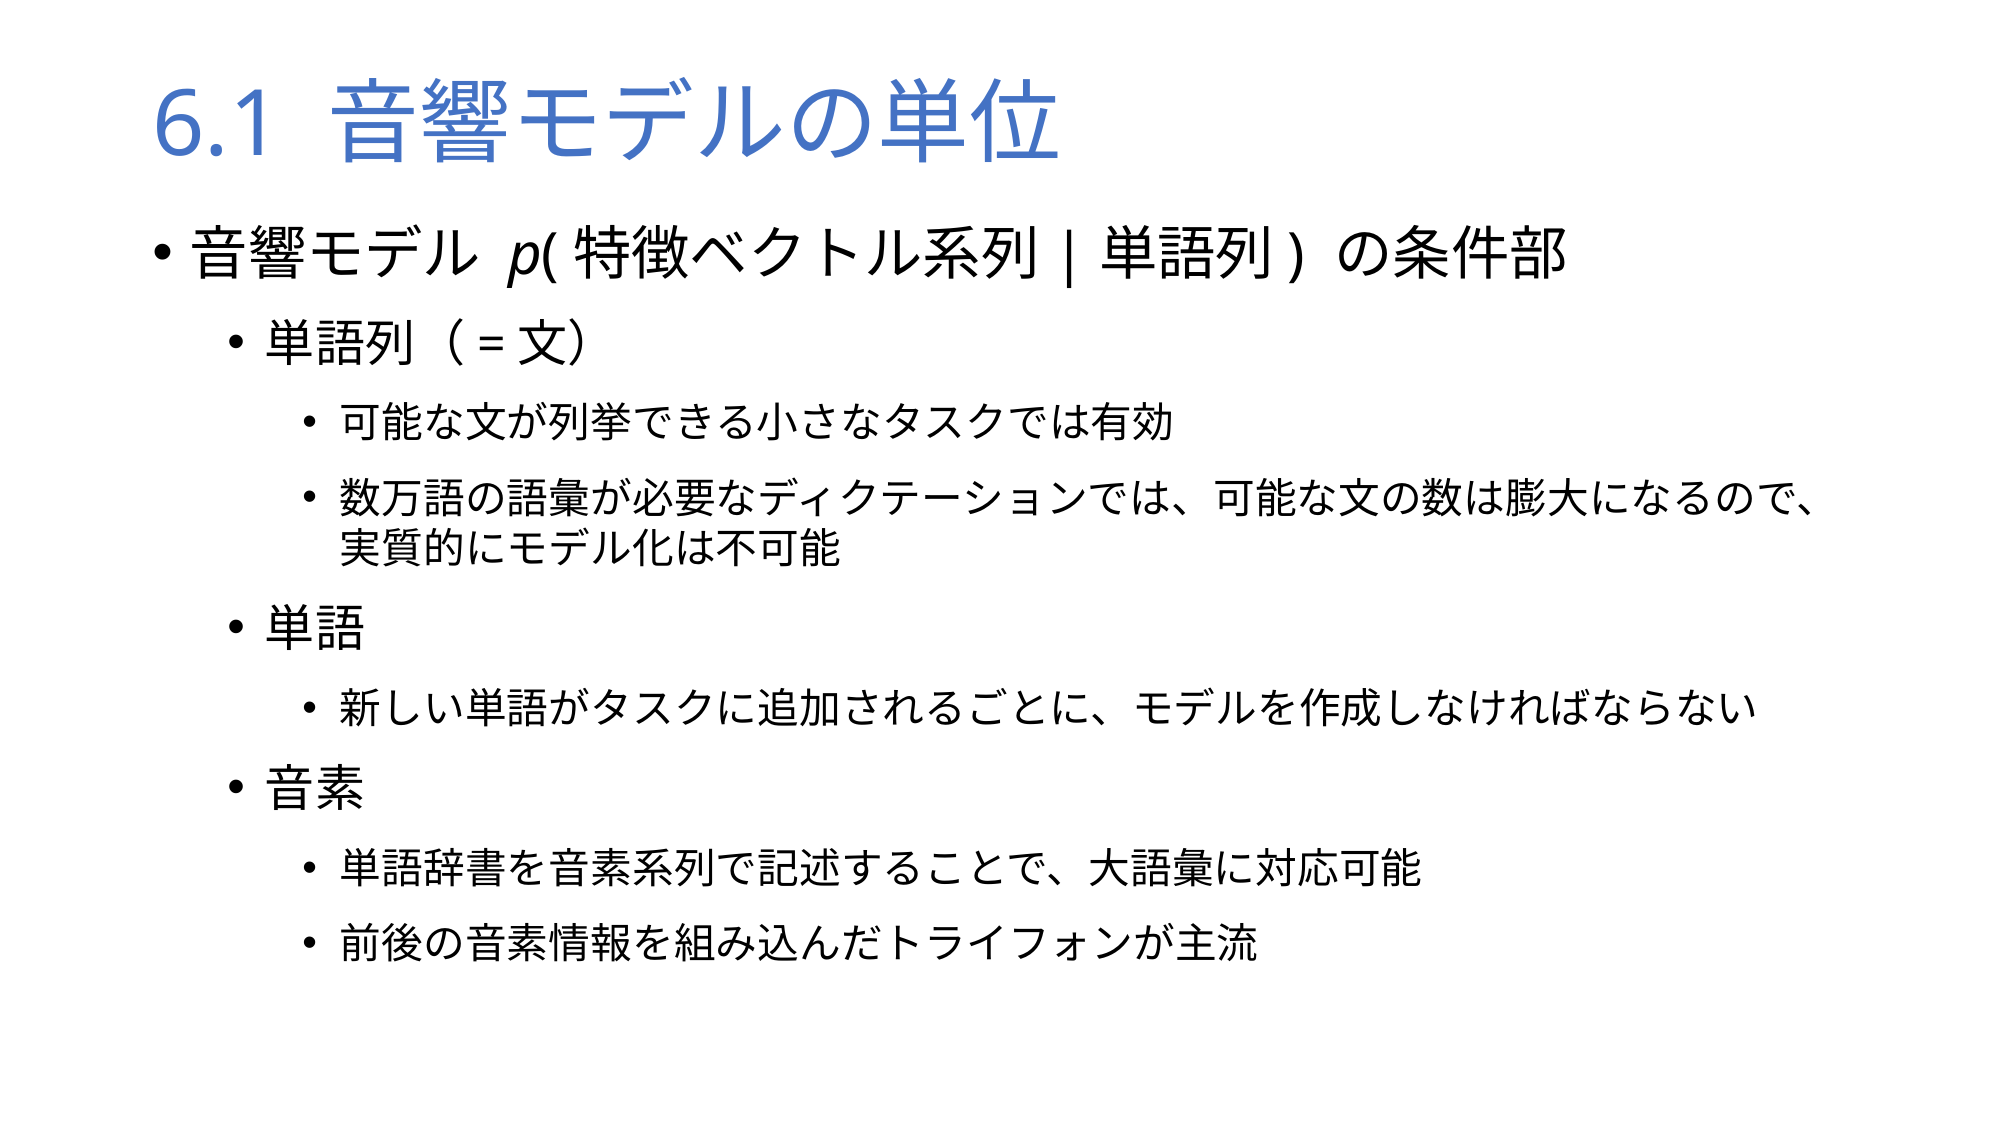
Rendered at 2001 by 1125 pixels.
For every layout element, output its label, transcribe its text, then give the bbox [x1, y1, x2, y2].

title 6.1 音響モデルの単位 [137, 59, 1863, 192]
list 音響モデル p(特徴ベクトル系列|単語列) の条件部 単語列（=文） 可能な文が列挙できる小さなタスクでは有効 数万語の語彙が必要なディクテーションでは、可能な文の数は膨大になるので、実質的にモデル化は不可能 単語 新しい単語がタスクに追加されるごとに、モデルを作成しなければならない 音素 単語辞書を音素系列で記述することで、大語彙に対応可能 前後の音素情報を組み込んだトライフォンが主流 [137, 208, 1874, 1007]
